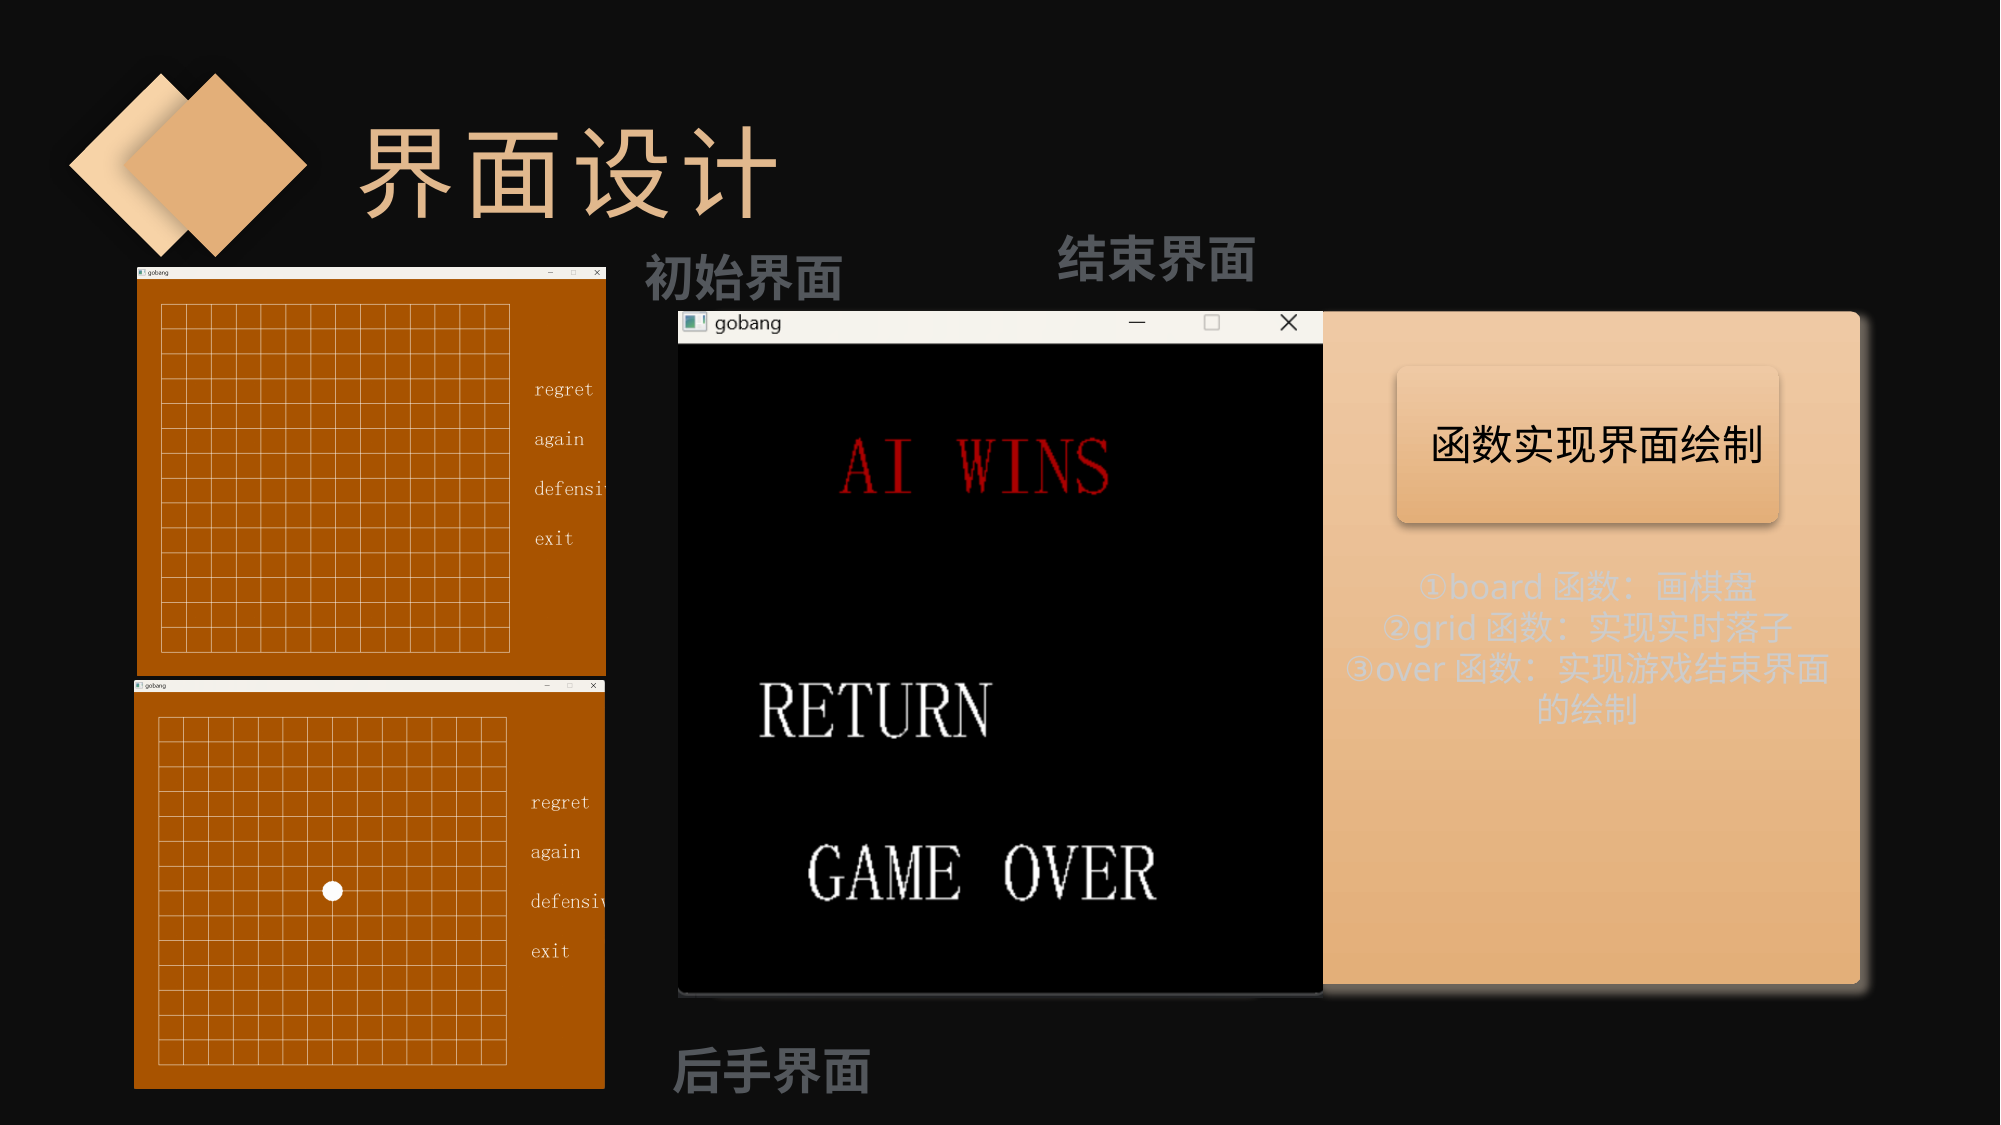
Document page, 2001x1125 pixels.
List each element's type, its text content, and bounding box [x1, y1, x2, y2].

text_box 初始界面 [485, 239, 1004, 339]
text_box ①board函数：画棋盘 ②grid函数：实现实时落子 ③over函数：实现游戏结束界面的绘制 [1321, 310, 1862, 985]
text_box 界面设计 [341, 102, 807, 240]
text_box [1395, 364, 1780, 524]
text_box 函数实现界面绘制 [1415, 411, 1779, 477]
picture [134, 680, 605, 1089]
picture [137, 267, 606, 676]
picture [678, 311, 1323, 998]
text_box 结束界面 [1043, 220, 1273, 296]
text_box 后手界面 [520, 1032, 1026, 1125]
